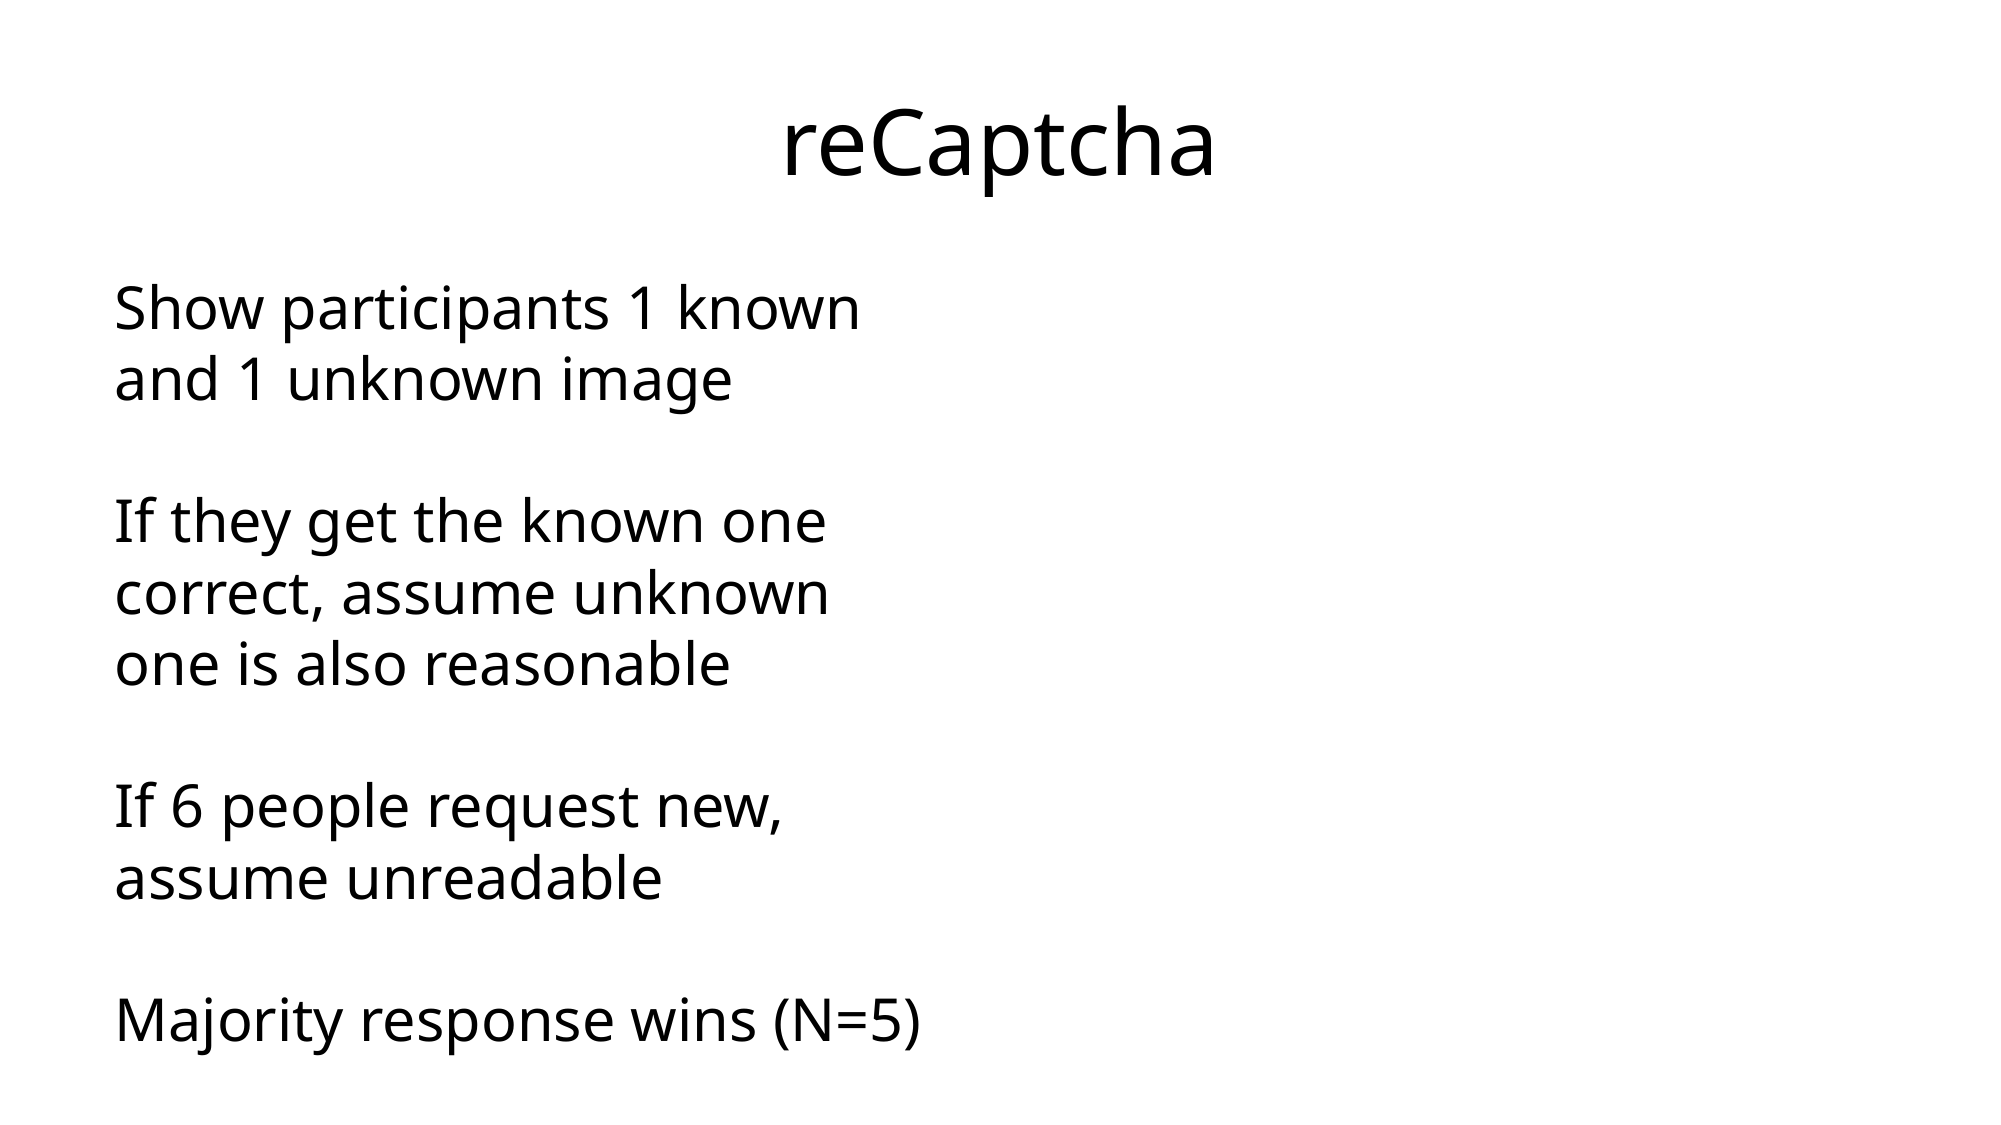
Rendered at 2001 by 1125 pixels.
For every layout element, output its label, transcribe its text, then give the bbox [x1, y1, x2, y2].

list Show participants 1 known and 1 unknown image If they get the known one correct, assume unknown one is also reasonable If 6 people request new, assume unreadable Majority response wins (N=5) [99, 262, 944, 1104]
title reCaptcha [99, 45, 1900, 233]
